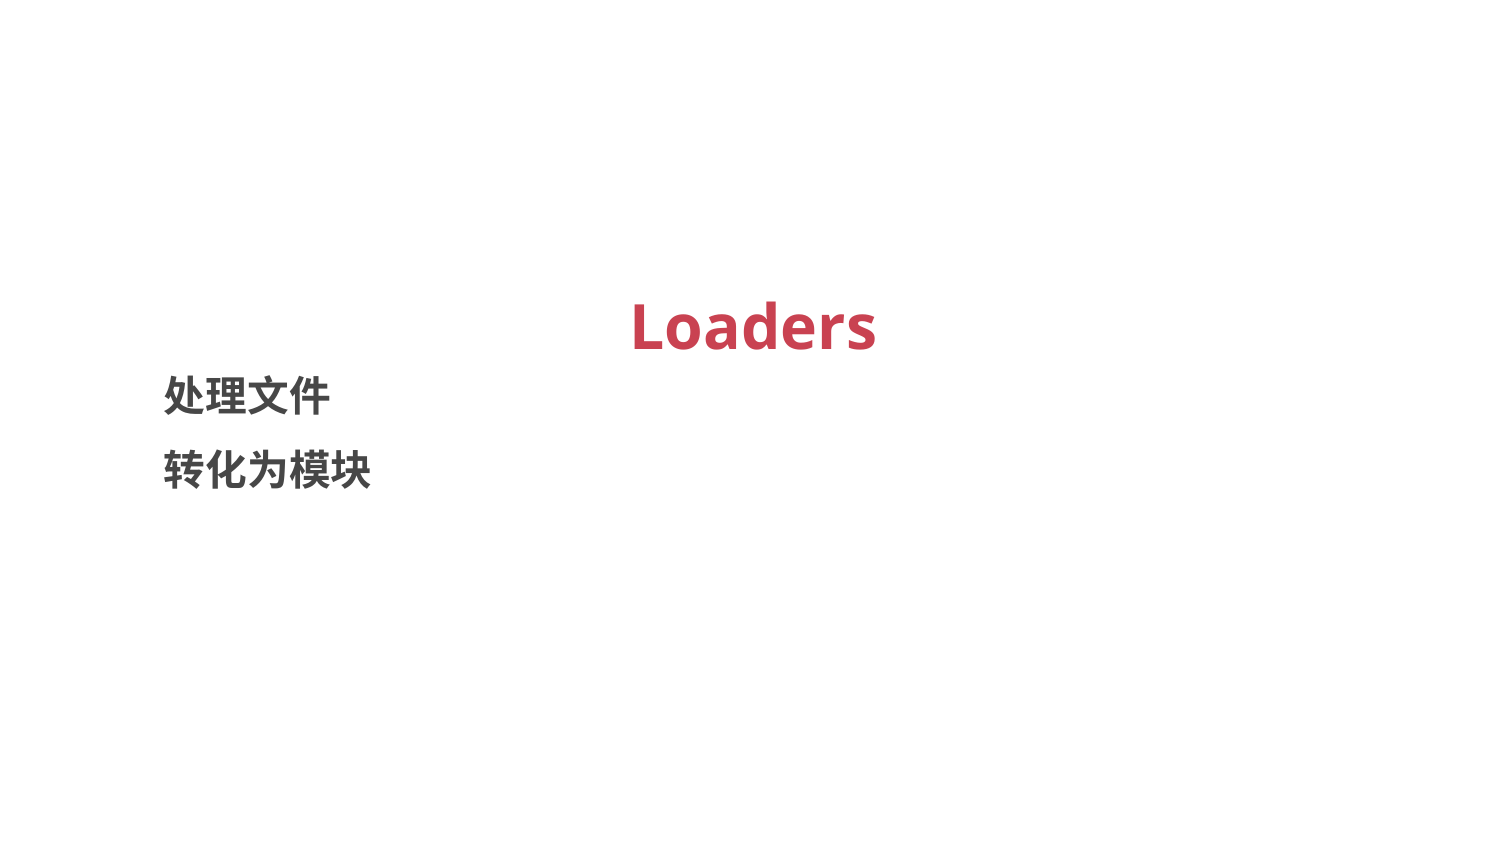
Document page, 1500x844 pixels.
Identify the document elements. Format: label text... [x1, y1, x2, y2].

text_box 转化为模块 [74, 436, 1425, 501]
text_box 处理文件 [74, 362, 1425, 427]
title Loaders [78, 254, 1429, 395]
